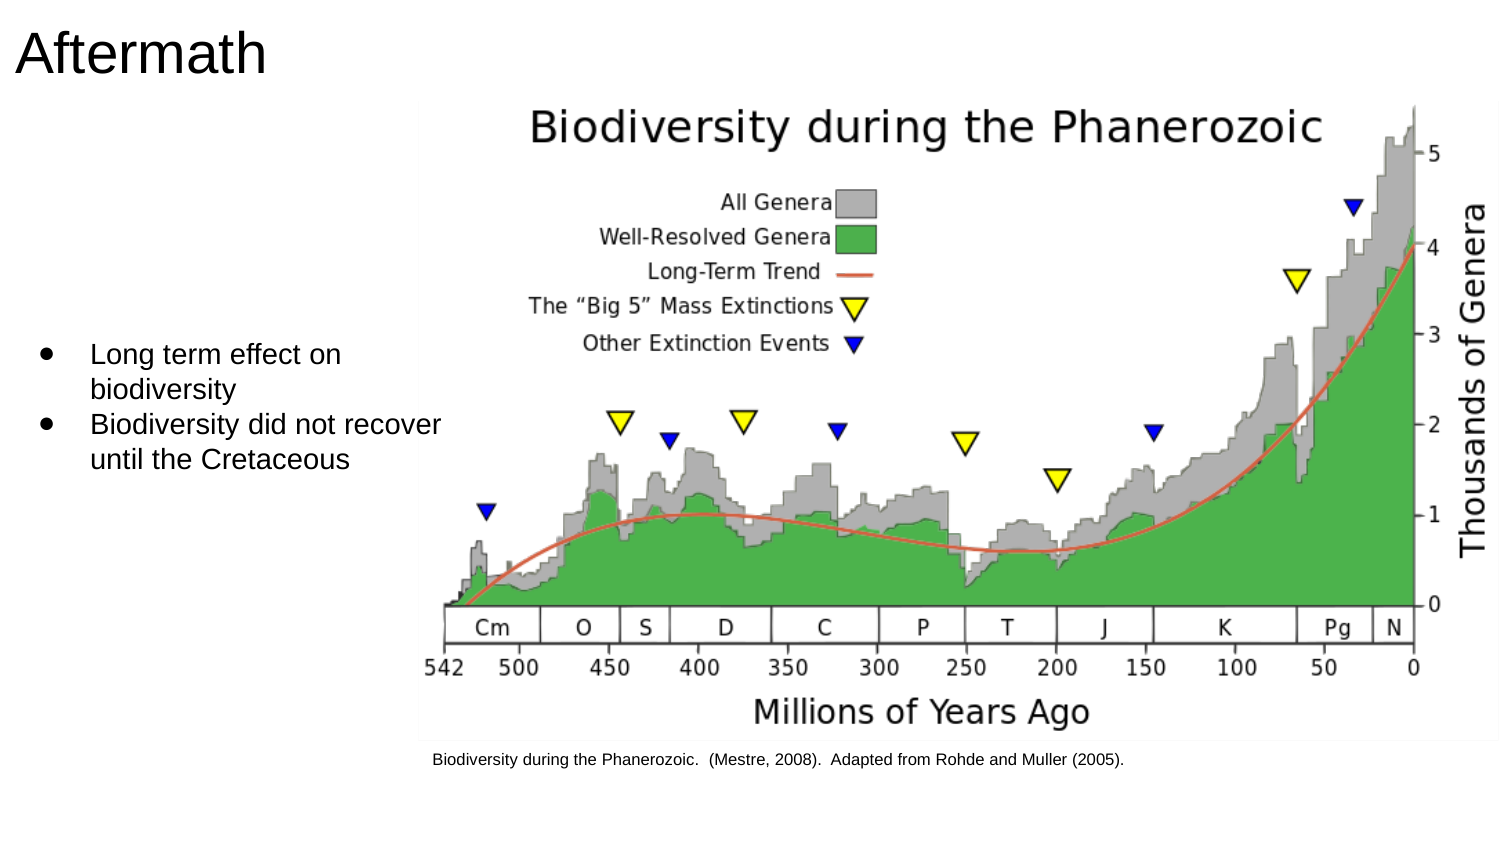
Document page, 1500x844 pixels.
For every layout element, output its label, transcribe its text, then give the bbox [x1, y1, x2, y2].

text_box Long term effect on biodiversity Biodiversity did not recover until the Cretaceous [0, 320, 411, 524]
picture [416, 101, 1500, 743]
title Aftermath [0, 0, 1313, 94]
text_box Biodiversity during the Phanerozoic. (Mestre, 2008). Adapted from Rohde and Muller (2005). [417, 751, 1346, 844]
